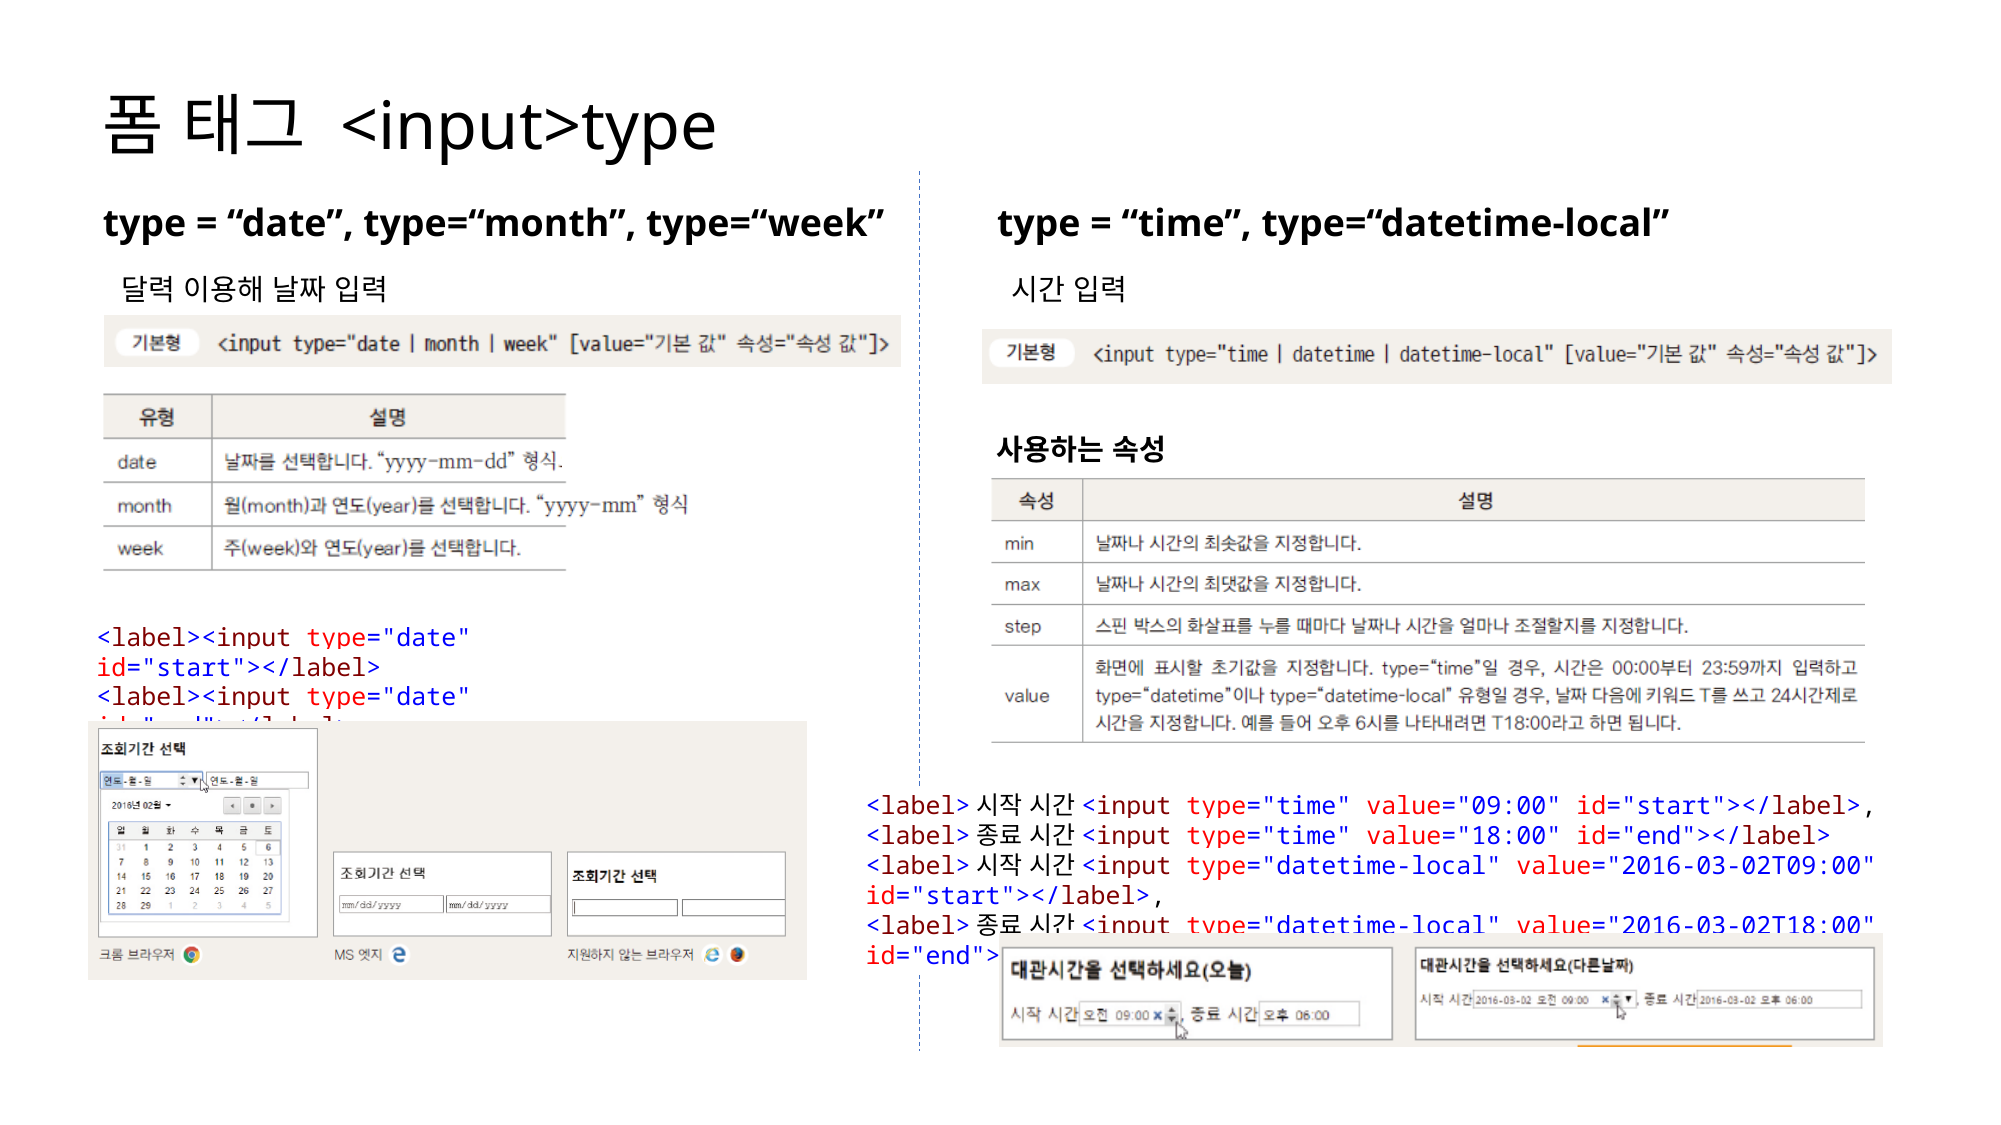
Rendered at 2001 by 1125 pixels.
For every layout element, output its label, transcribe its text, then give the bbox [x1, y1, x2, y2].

text_box <label>시작 시간<input type="time" value="09:00" id="start"></label>, <label>종료 시간<input type="time" value="18:00" id="end"></label> <label>시작 시간<input type="datetime-local" value="2016-03-02T09:00" id="start"></label>, <label>종료 시간<input type="datetime-local" value="2016-03-02T18:00" id="end"></label> [920, 782, 2000, 977]
text_box type = “date”, type=“month”, type=“week” [88, 204, 908, 251]
text_box 사용하는 속성 [981, 423, 1182, 474]
text_box 달력 이용해 날짜 입력 [106, 246, 562, 314]
picture [982, 329, 1892, 384]
text_box type = “time”, type=“datetime-local” [982, 191, 1802, 251]
text_box 시간 입력 [996, 246, 1254, 314]
text_box <label><input type="date" id="start"></label> <label><input type="date" id="end"></label> [81, 613, 741, 749]
text_box 폼 태그 <input>type [87, 52, 1000, 204]
text_box <label>시작 시간<input type="time" value="09:00" id="start"></label>, <label>종료 시간<input type="time" value="18:00" id="end"></label> <label>시작 시간<input type="datetime-local" value="2016-03-02T09:00" id="start"></label>, <label>종료 시간<input type="datetime-local" value="2016-03-02T18:00" id="end"></label> [850, 782, 919, 977]
picture [87, 375, 690, 593]
picture [103, 315, 901, 367]
picture [982, 459, 1865, 749]
picture [999, 933, 1883, 1047]
picture [88, 721, 807, 980]
